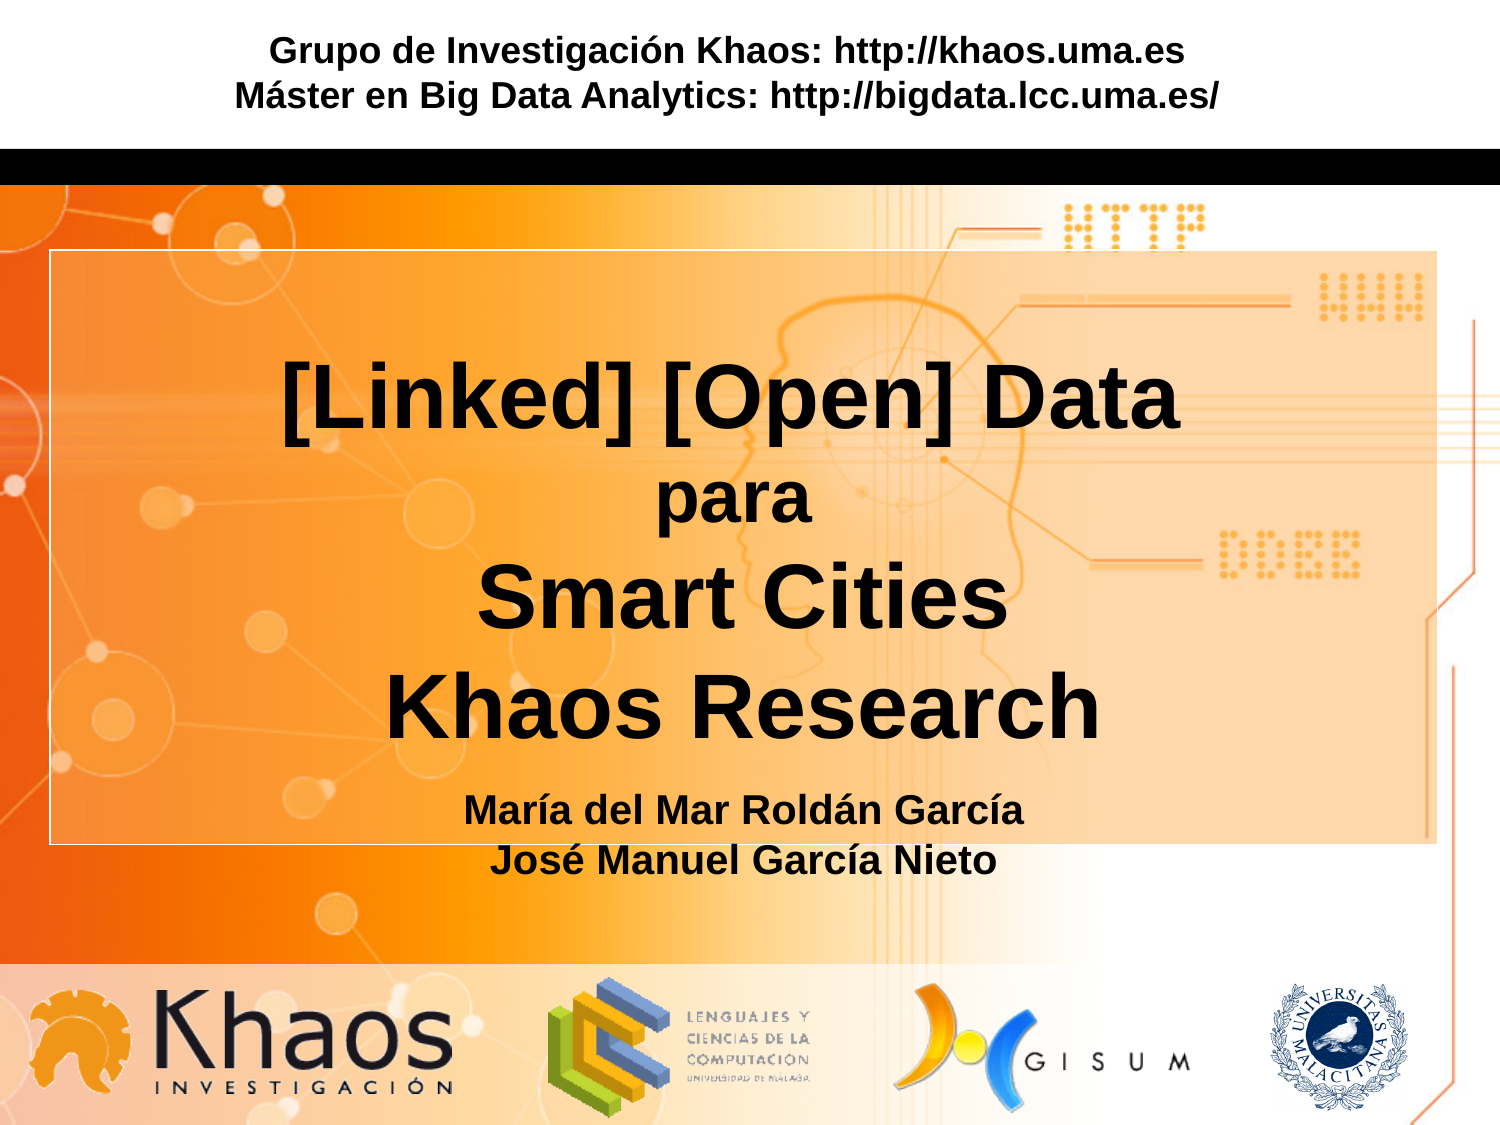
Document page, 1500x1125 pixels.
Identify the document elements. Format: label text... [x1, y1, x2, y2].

picture [547, 976, 810, 1118]
text_box María del Mar Roldán García José Manuel García Nieto [162, 775, 1325, 891]
picture [29, 990, 452, 1095]
picture [891, 981, 1196, 1118]
picture [0, 185, 1500, 1125]
text_box Grupo de Investigación Khaos: http://khaos.uma.es Máster en Big Data Analytics: http://bigdata.lcc.uma.es/ [17, 18, 1438, 169]
text_box [Linked] [Open] Data para Smart Cities Khaos Research [50, 249, 1438, 845]
